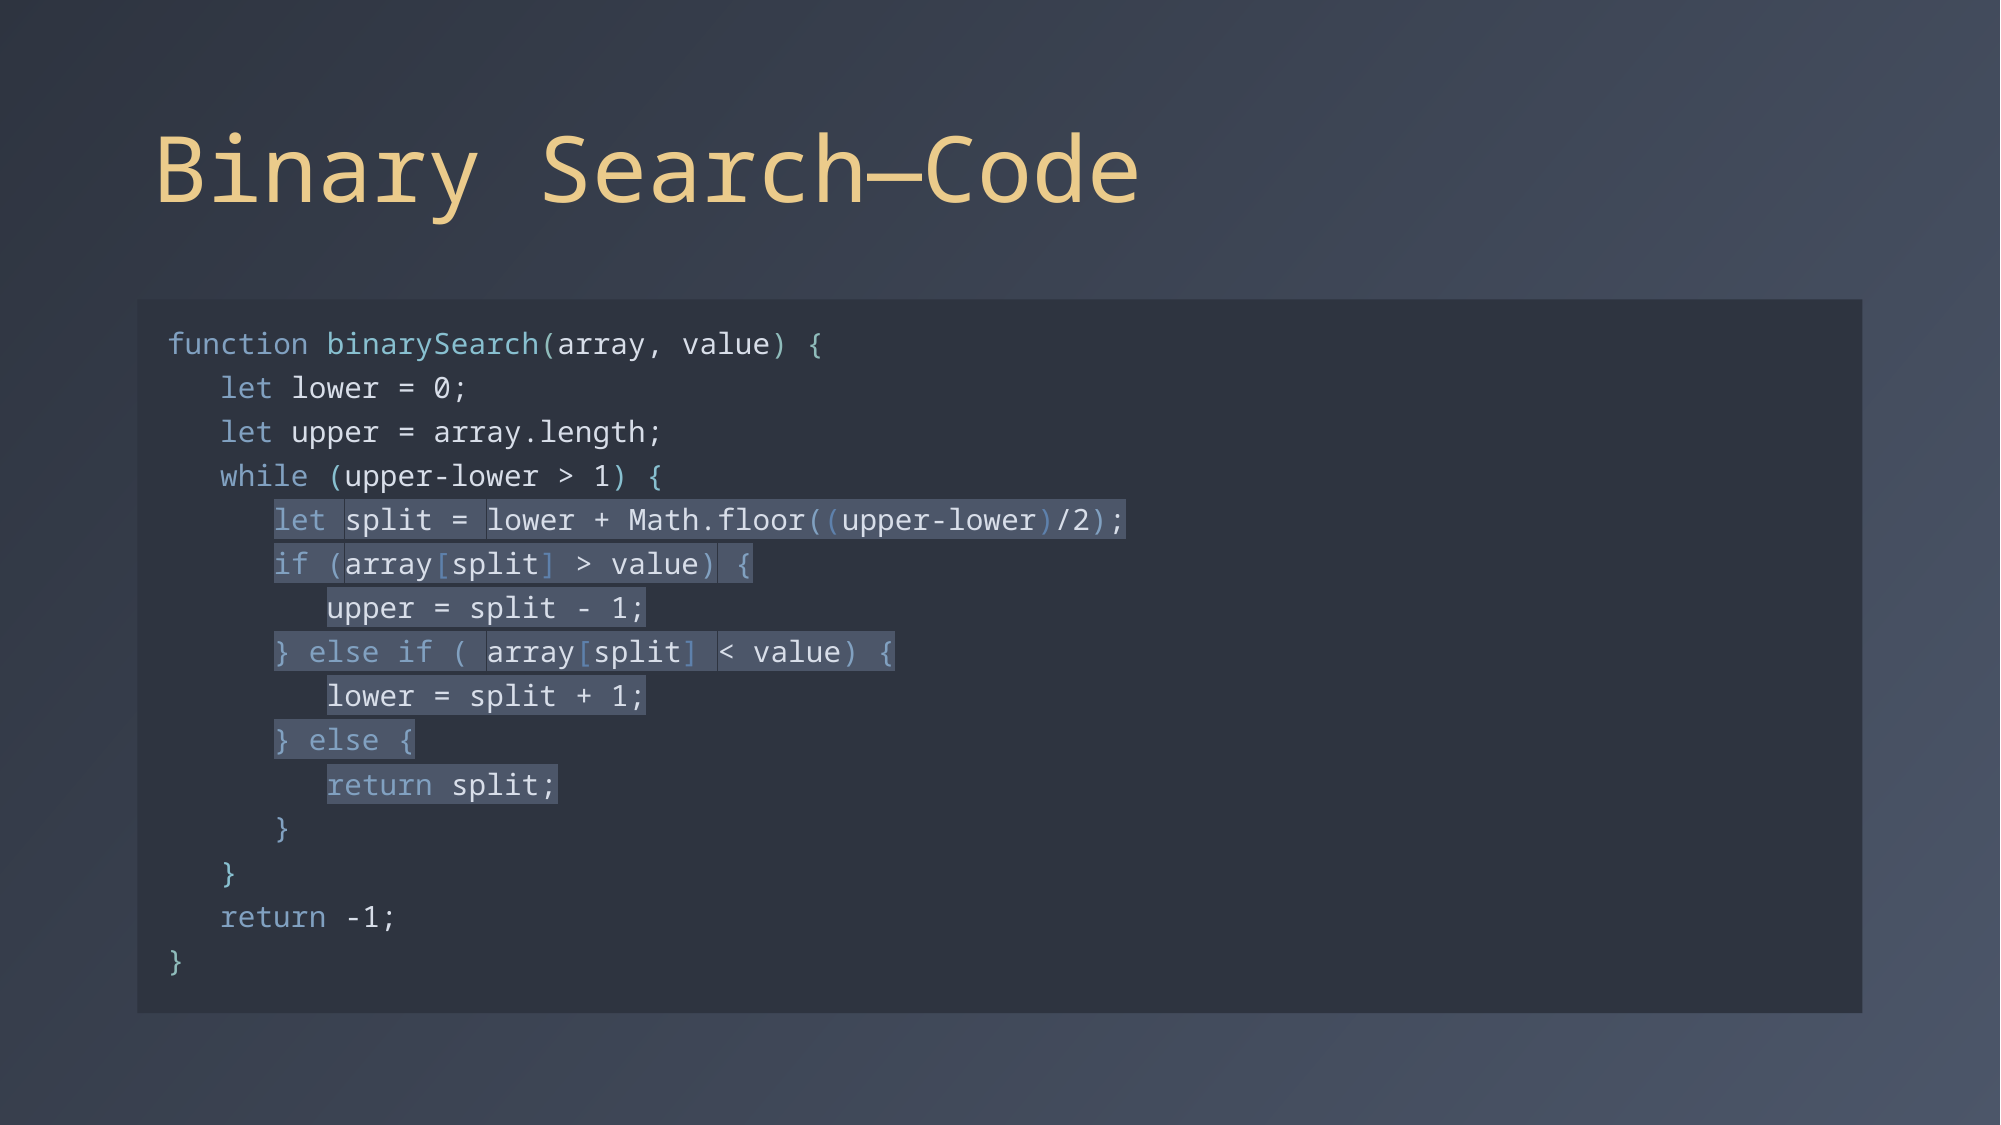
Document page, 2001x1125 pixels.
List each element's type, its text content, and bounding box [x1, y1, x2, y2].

title Binary Search—Code [137, 26, 1863, 230]
list function binarySearch(array, value) { let lower = 0; let upper = array.length; while (upper-lower > 1) { let split = lower + Math.floor((upper-lower)/2); if (array[split] > value) { upper = split - 1; } else if ( array[split] < value) { lower = split + 1; } else { return split; } } return -1; } [137, 299, 1863, 1014]
